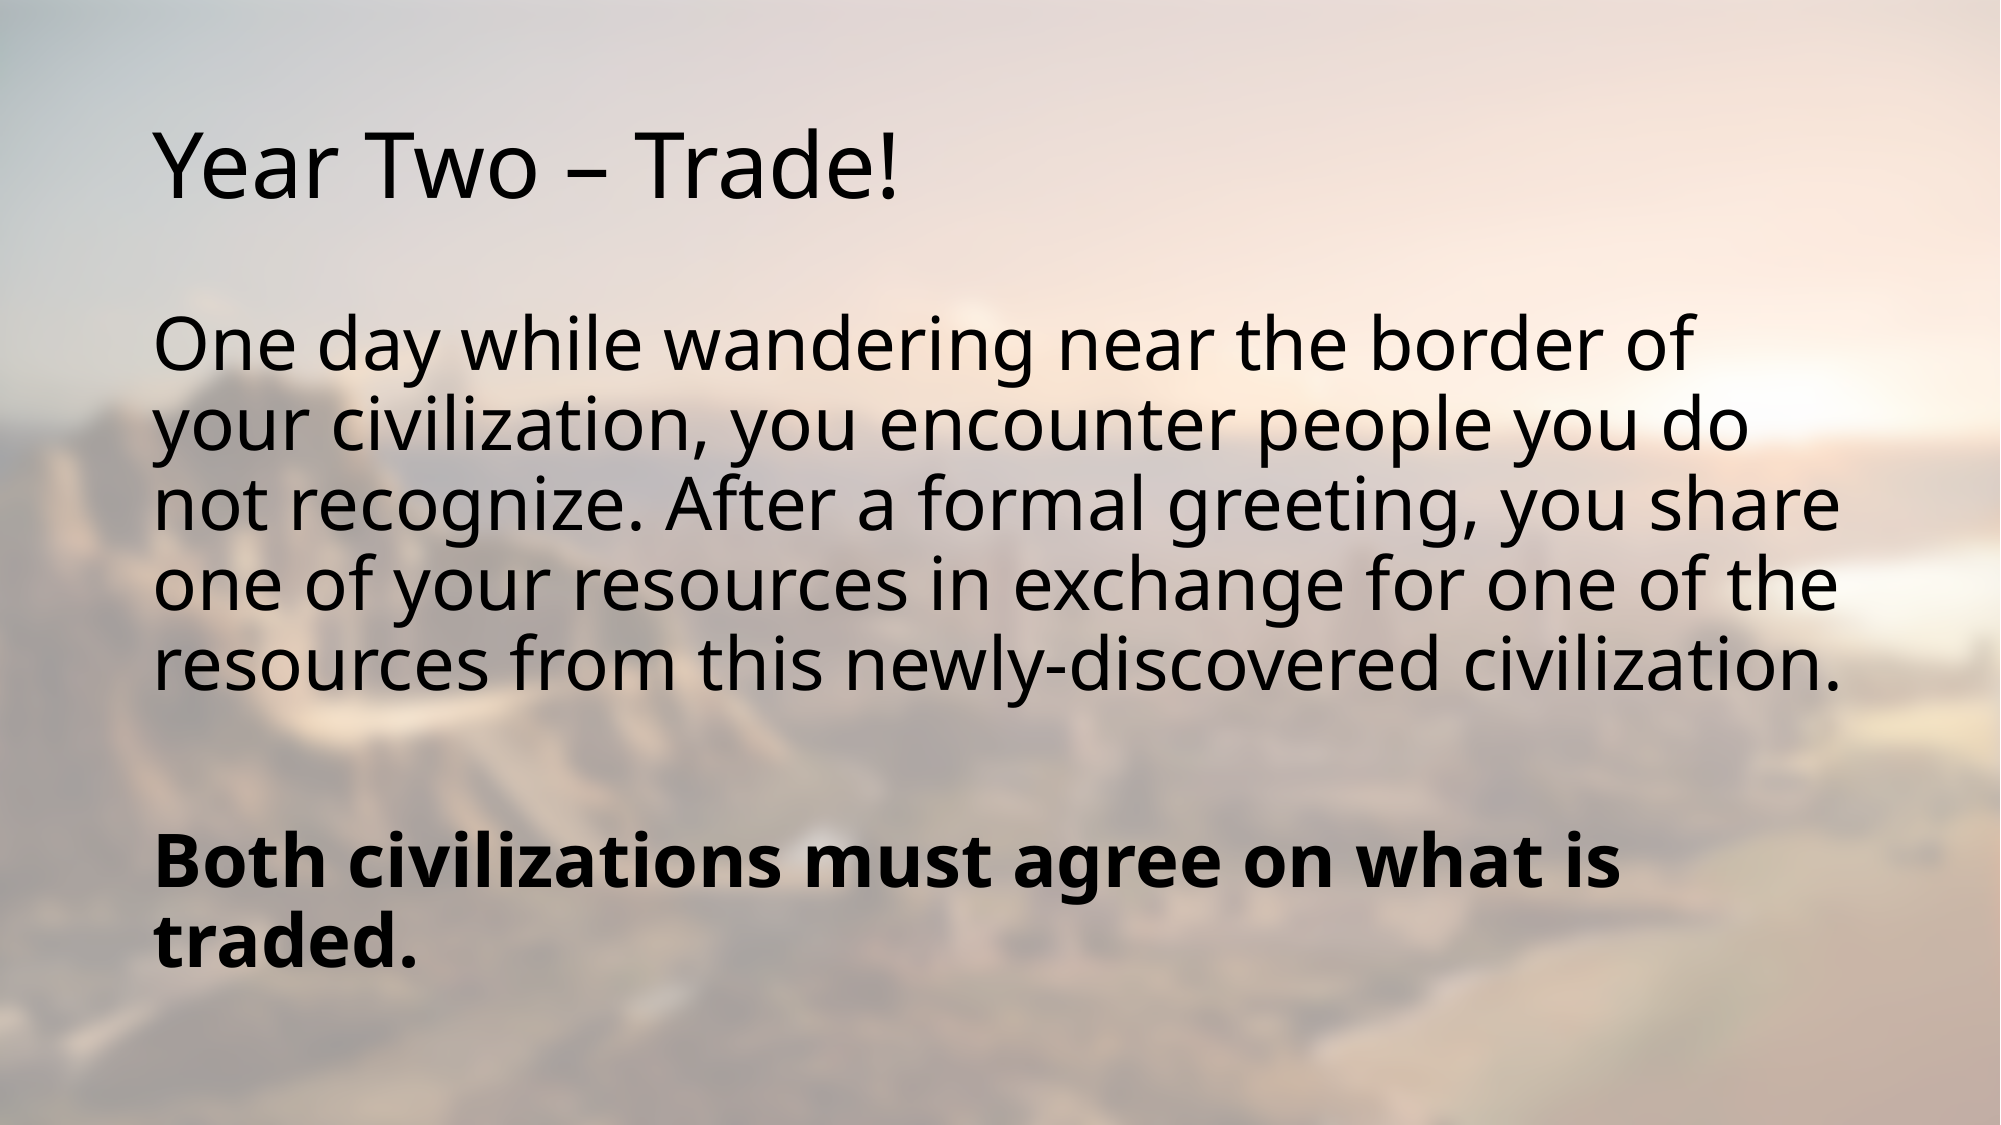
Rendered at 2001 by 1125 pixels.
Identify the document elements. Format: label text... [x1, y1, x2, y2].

title Year Two – Trade! [137, 59, 1863, 278]
list One day while wandering near the border of your civilization, you encounter people you do not recognize. After a formal greeting, you share one of your resources in exchange for one of the resources from this newly-discovered civilization. Both civilizations must agree on what is traded. [137, 299, 1863, 1014]
